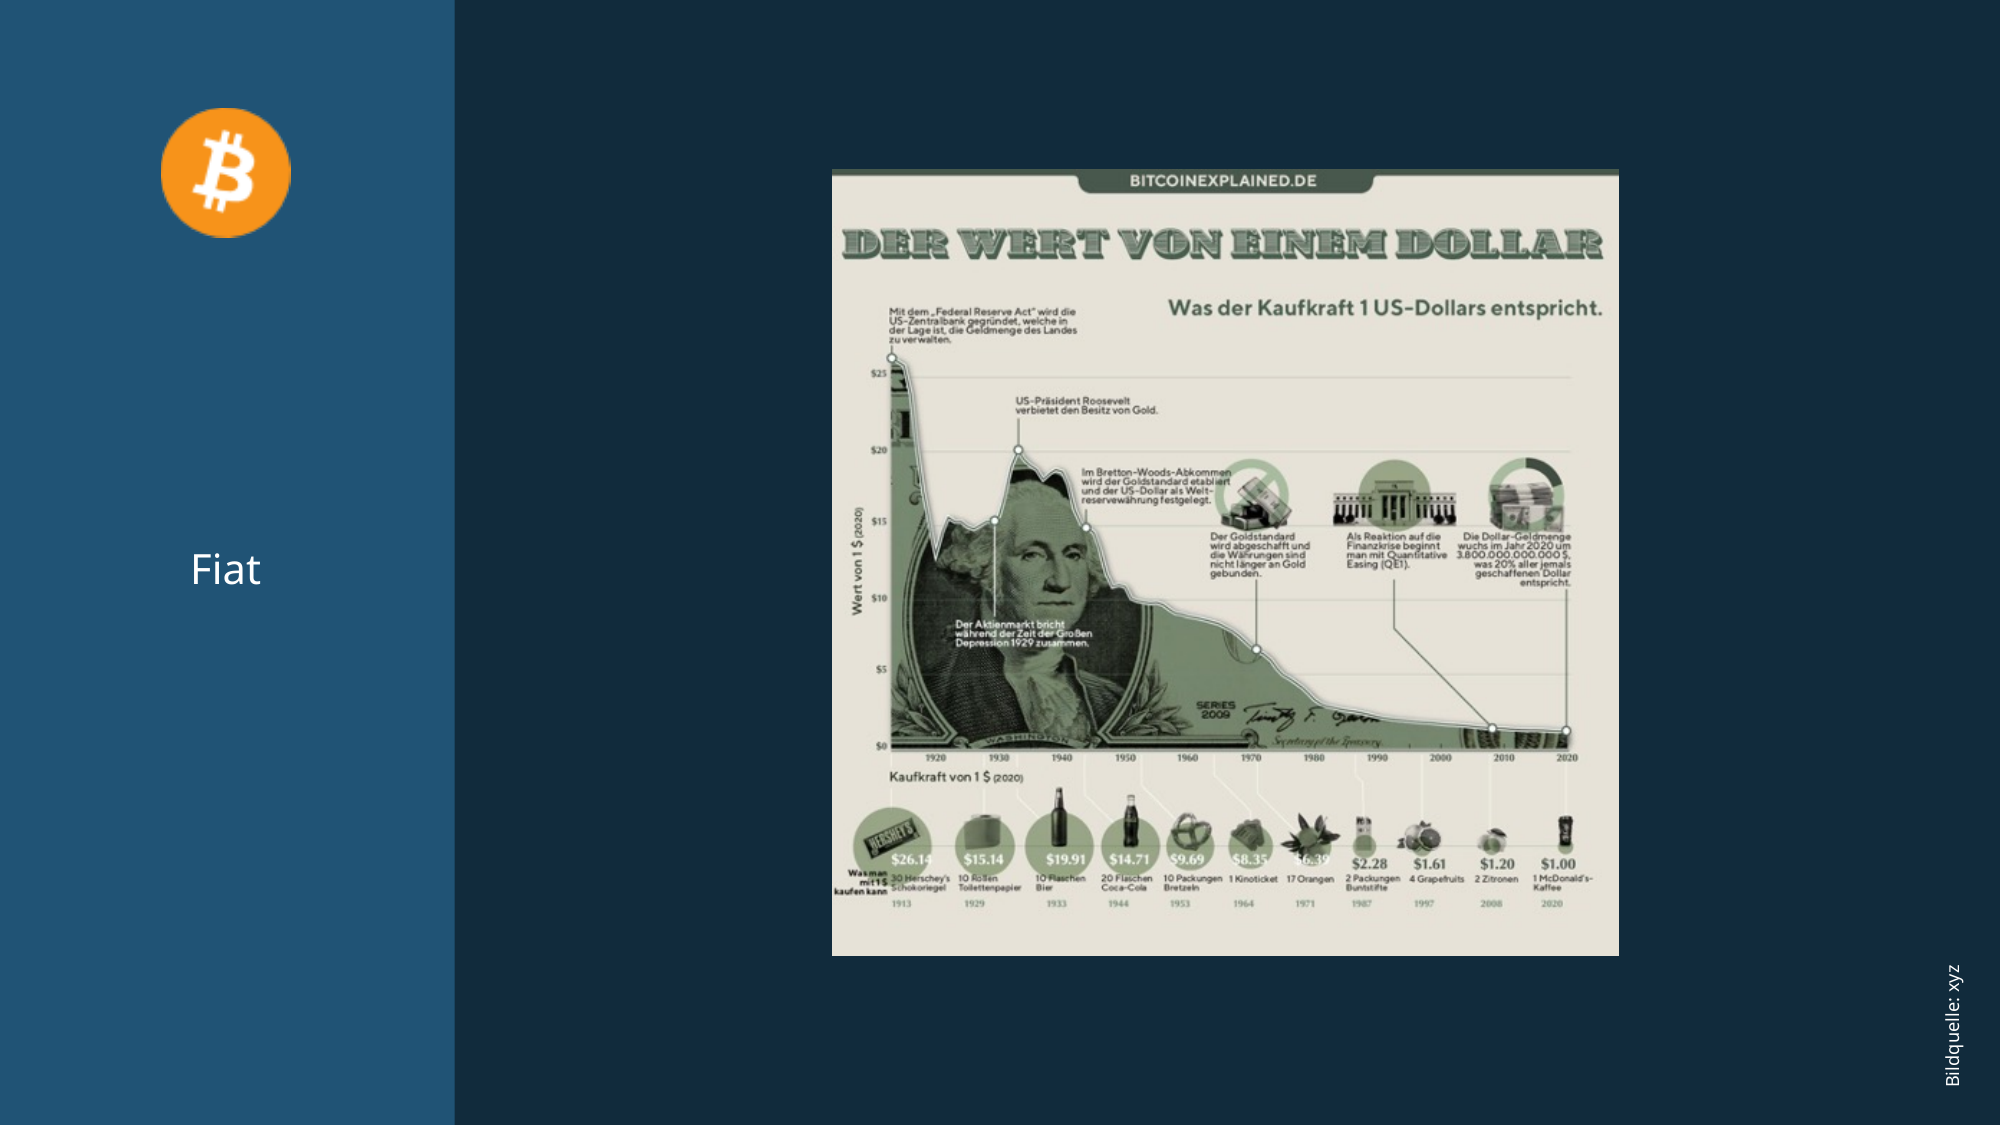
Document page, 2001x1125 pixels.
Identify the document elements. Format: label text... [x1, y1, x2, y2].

title Fiat [24, 365, 428, 760]
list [832, 169, 1619, 956]
list Bildquelle: xyz [1936, 444, 1971, 1103]
picture [161, 108, 291, 238]
